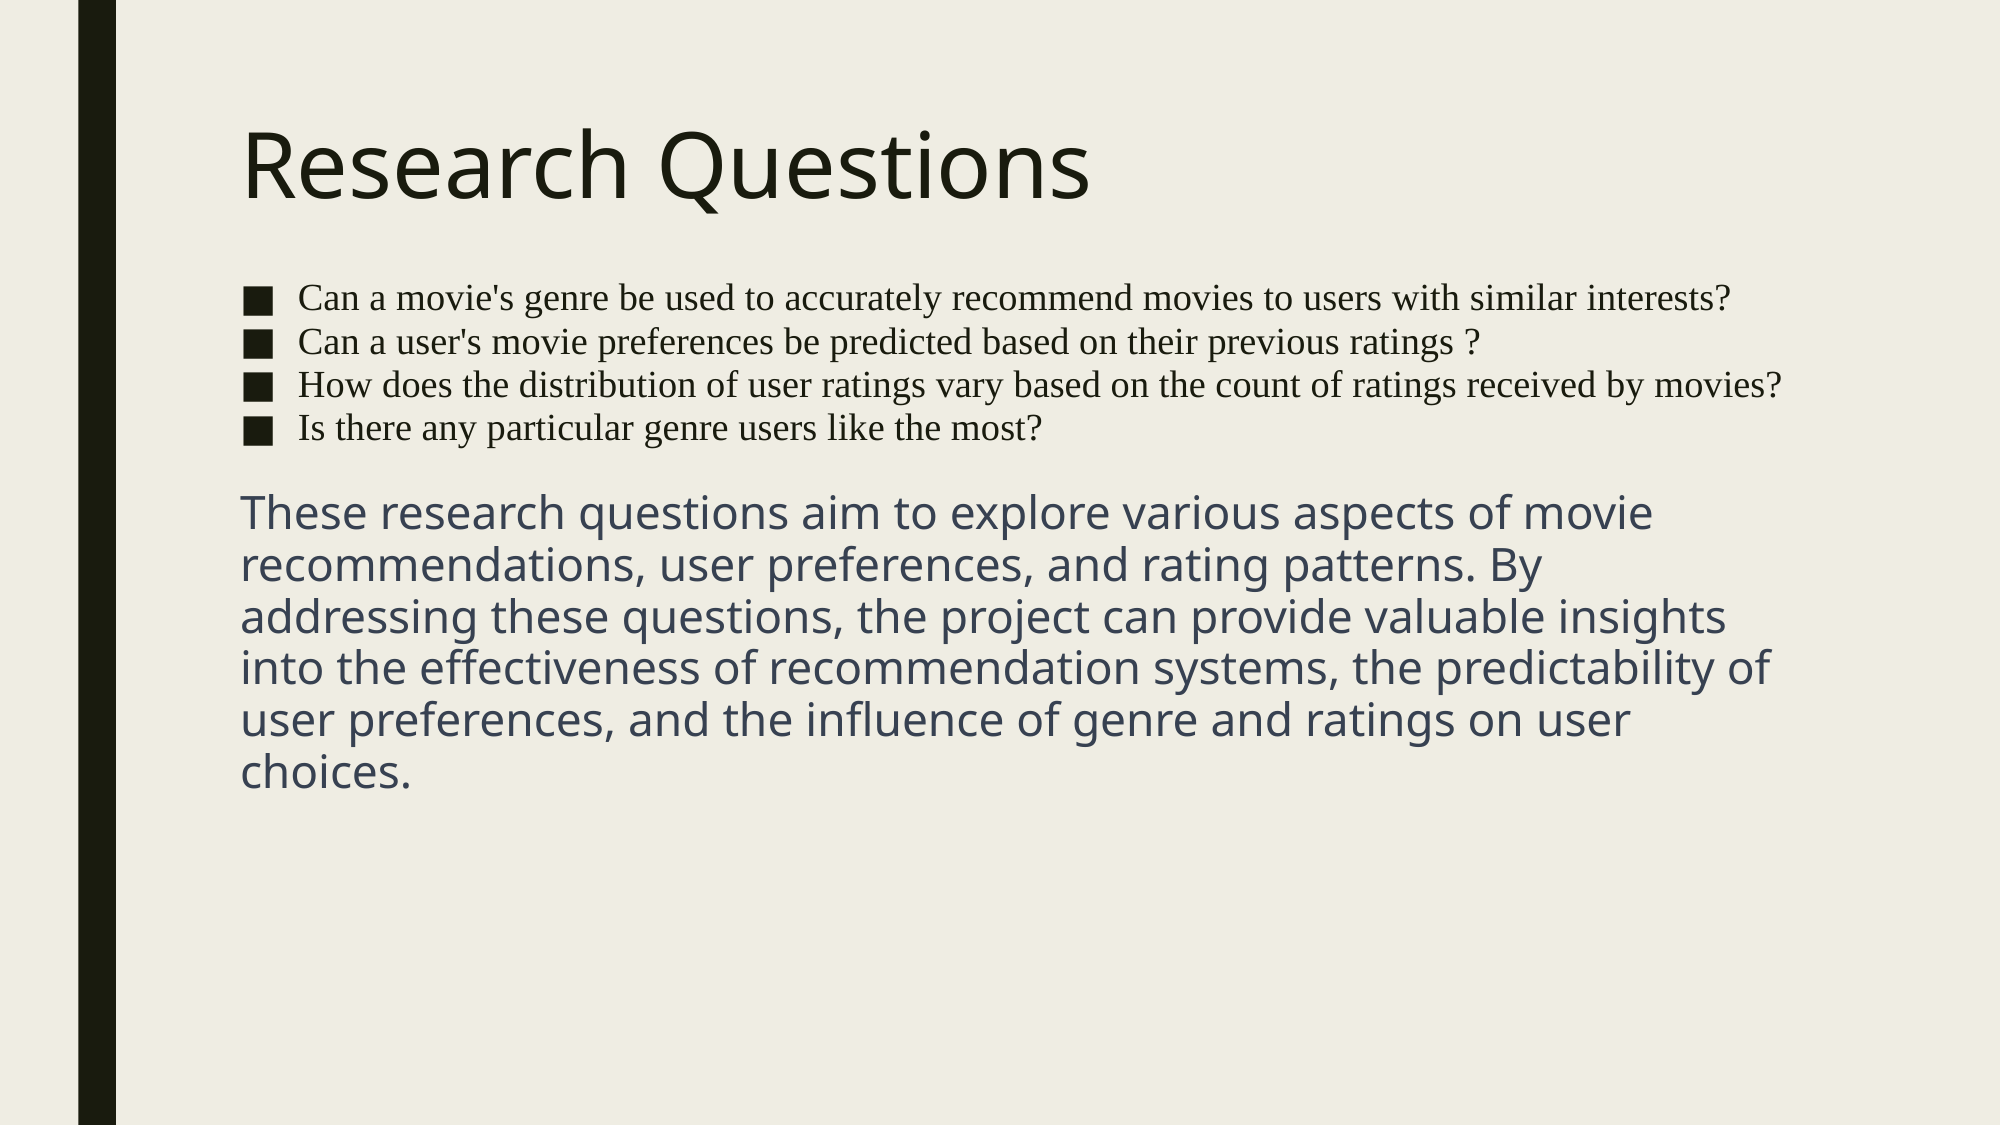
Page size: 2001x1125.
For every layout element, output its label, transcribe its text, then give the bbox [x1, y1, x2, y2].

title Research Questions [225, 112, 1800, 244]
list Can a movie's genre be used to accurately recommend movies to users with similar interests? Can a user's movie preferences be predicted based on their previous ratings ? How does the distribution of user ratings vary based on the count of ratings received by movies? Is there any particular genre users like the most? These research questions aim to explore various aspects of movie recommendations, user preferences, and rating patterns. By addressing these questions, the project can provide valuable insights into the effectiveness of recommendation systems, the predictability of user preferences, and the influence of genre and ratings on user choices. [225, 268, 1800, 857]
